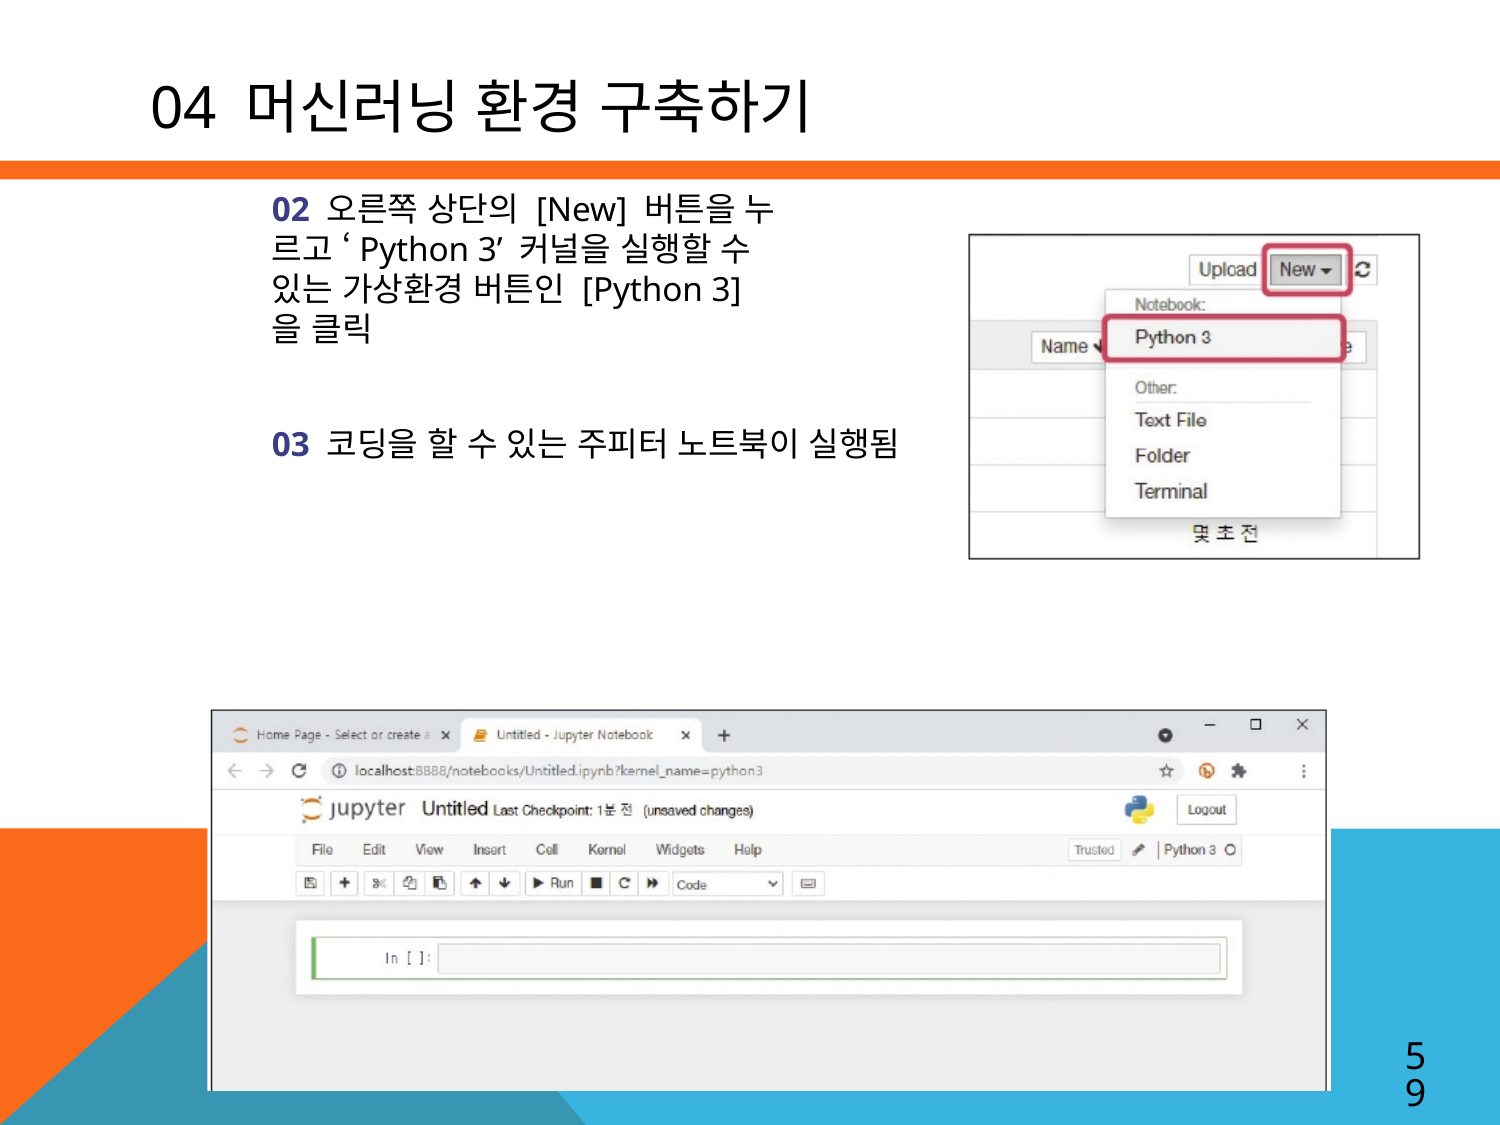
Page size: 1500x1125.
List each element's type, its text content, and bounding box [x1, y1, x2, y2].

slide_number 59 [1378, 1012, 1461, 1095]
picture [963, 230, 1426, 563]
picture [207, 706, 1332, 1091]
list 02 오른쪽 상단의 [New] 버튼을 누 르고 ‘Python 3’ 커널을 실행할 수 있는 가상환경 버튼인 [Python 3] 을 클릭 03 코딩을 할 수 있는 주피터 노트북이 실행됨 [135, 180, 1369, 768]
title 04 머신러닝 환경 구축하기 [135, 60, 1369, 150]
